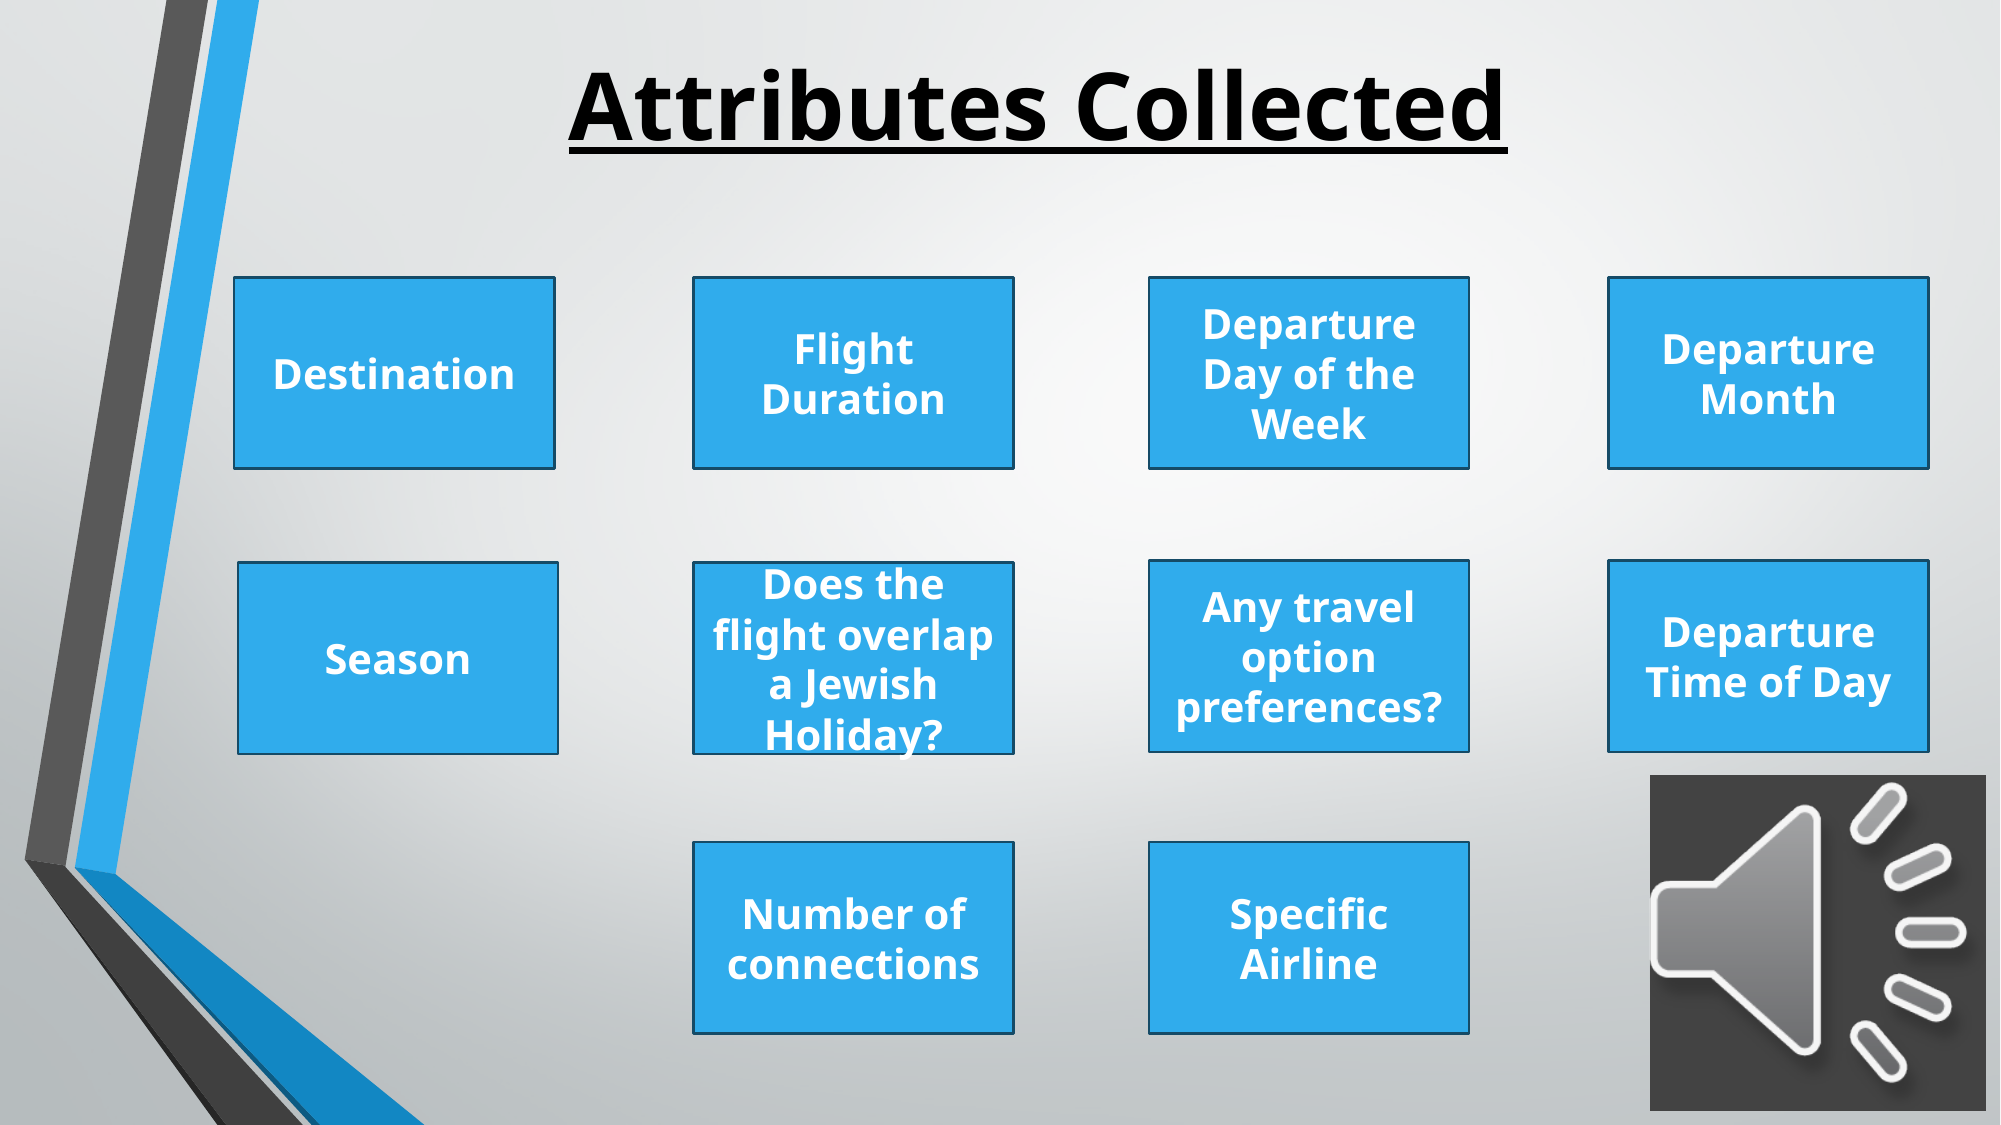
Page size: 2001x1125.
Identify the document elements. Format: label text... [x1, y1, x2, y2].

title Attributes Collected [216, 42, 1861, 164]
text_box Season [237, 561, 559, 755]
text_box Departure Day of the Week [1148, 276, 1470, 470]
text_box Any travel option preferences? [1148, 559, 1470, 753]
text_box Departure Month [1607, 276, 1930, 470]
text_box Specific Airline [1148, 841, 1470, 1035]
text_box Departure Time of Day [1607, 559, 1930, 753]
text_box Flight Duration [692, 276, 1015, 470]
text_box Does the flight overlap a Jewish Holiday? [692, 561, 1015, 755]
text_box Number of connections [692, 841, 1015, 1035]
text_box Destination [233, 276, 556, 470]
picture [1648, 773, 1987, 1112]
